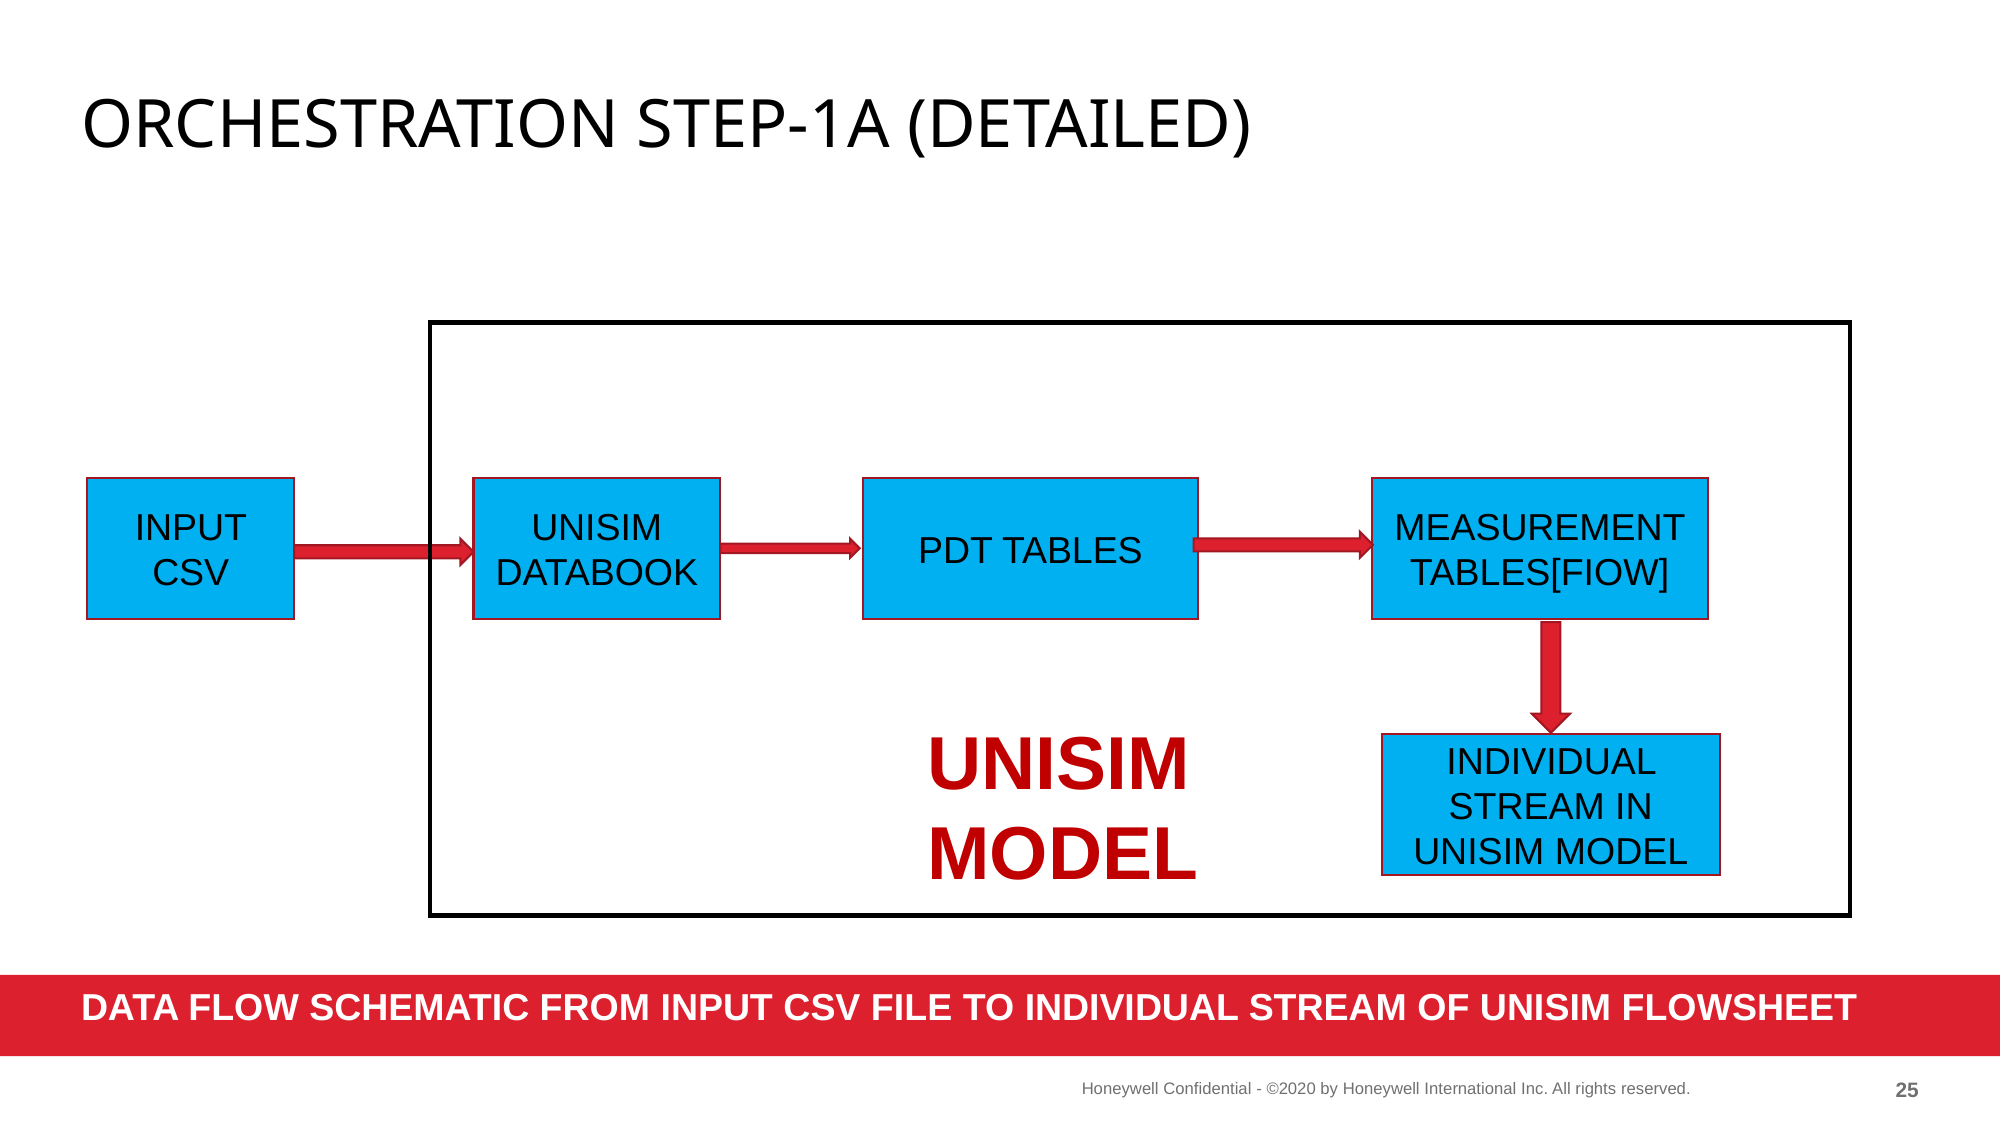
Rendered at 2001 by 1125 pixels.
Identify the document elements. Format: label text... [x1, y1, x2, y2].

text_box [293, 544, 429, 560]
text_box INPUT CSV [86, 477, 295, 620]
title Orchestration step-1a (detailed) [81, 81, 1919, 150]
slide_number 24 [1837, 1062, 1919, 1102]
text_box UNISIM MODEL [912, 707, 1459, 903]
text_box [429, 322, 1851, 916]
list DATA FLOW SCHEMATIC FROM INPUT CSV FILE TO INDIVIDUAL STREAM OF UNISIM FLOWSHEET [0, 974, 2000, 1057]
